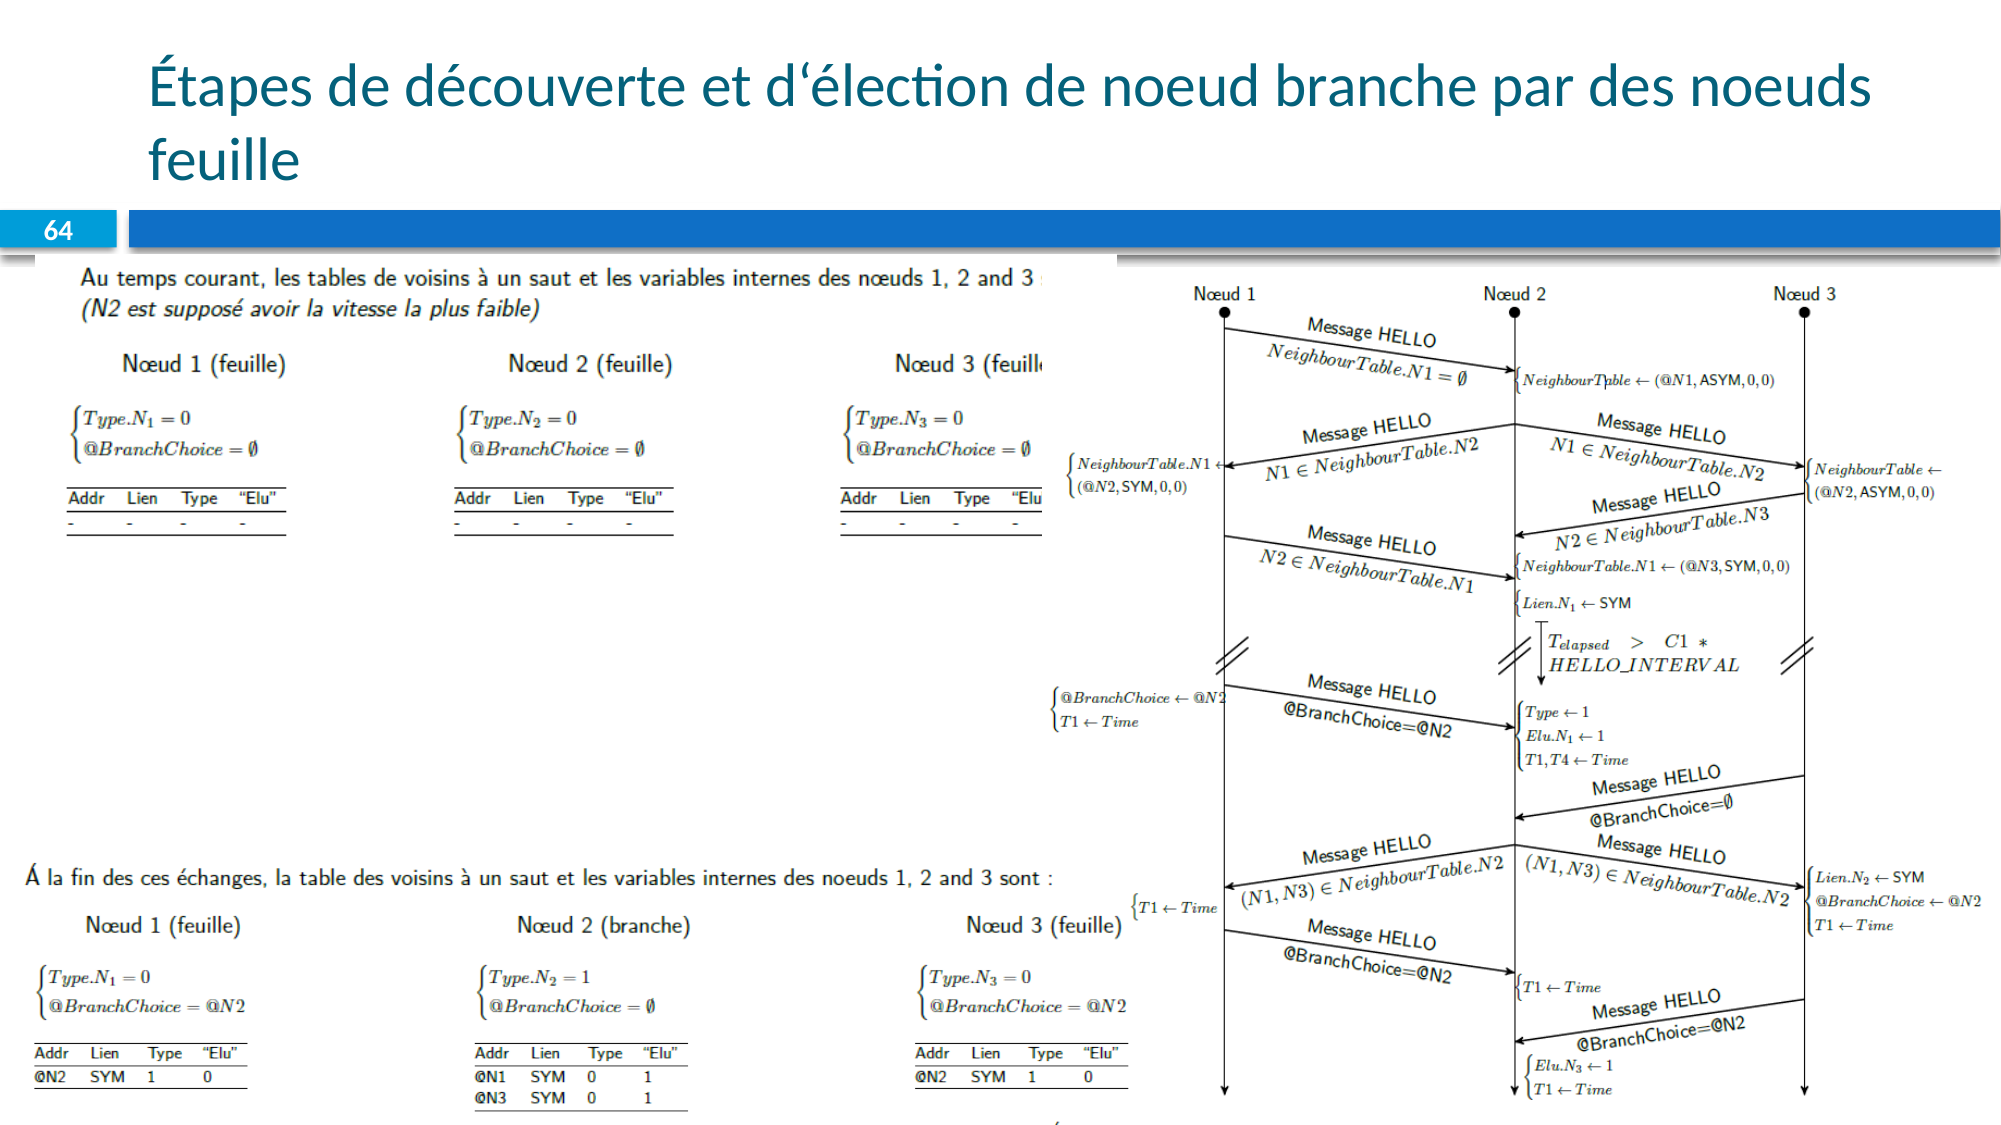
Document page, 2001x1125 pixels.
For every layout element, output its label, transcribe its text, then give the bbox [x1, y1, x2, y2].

slide_number 64 [0, 208, 117, 249]
picture [0, 254, 2000, 1125]
title Étapes de découverte et d‘élection de noeud branche par des noeuds feuille [133, 37, 1918, 200]
